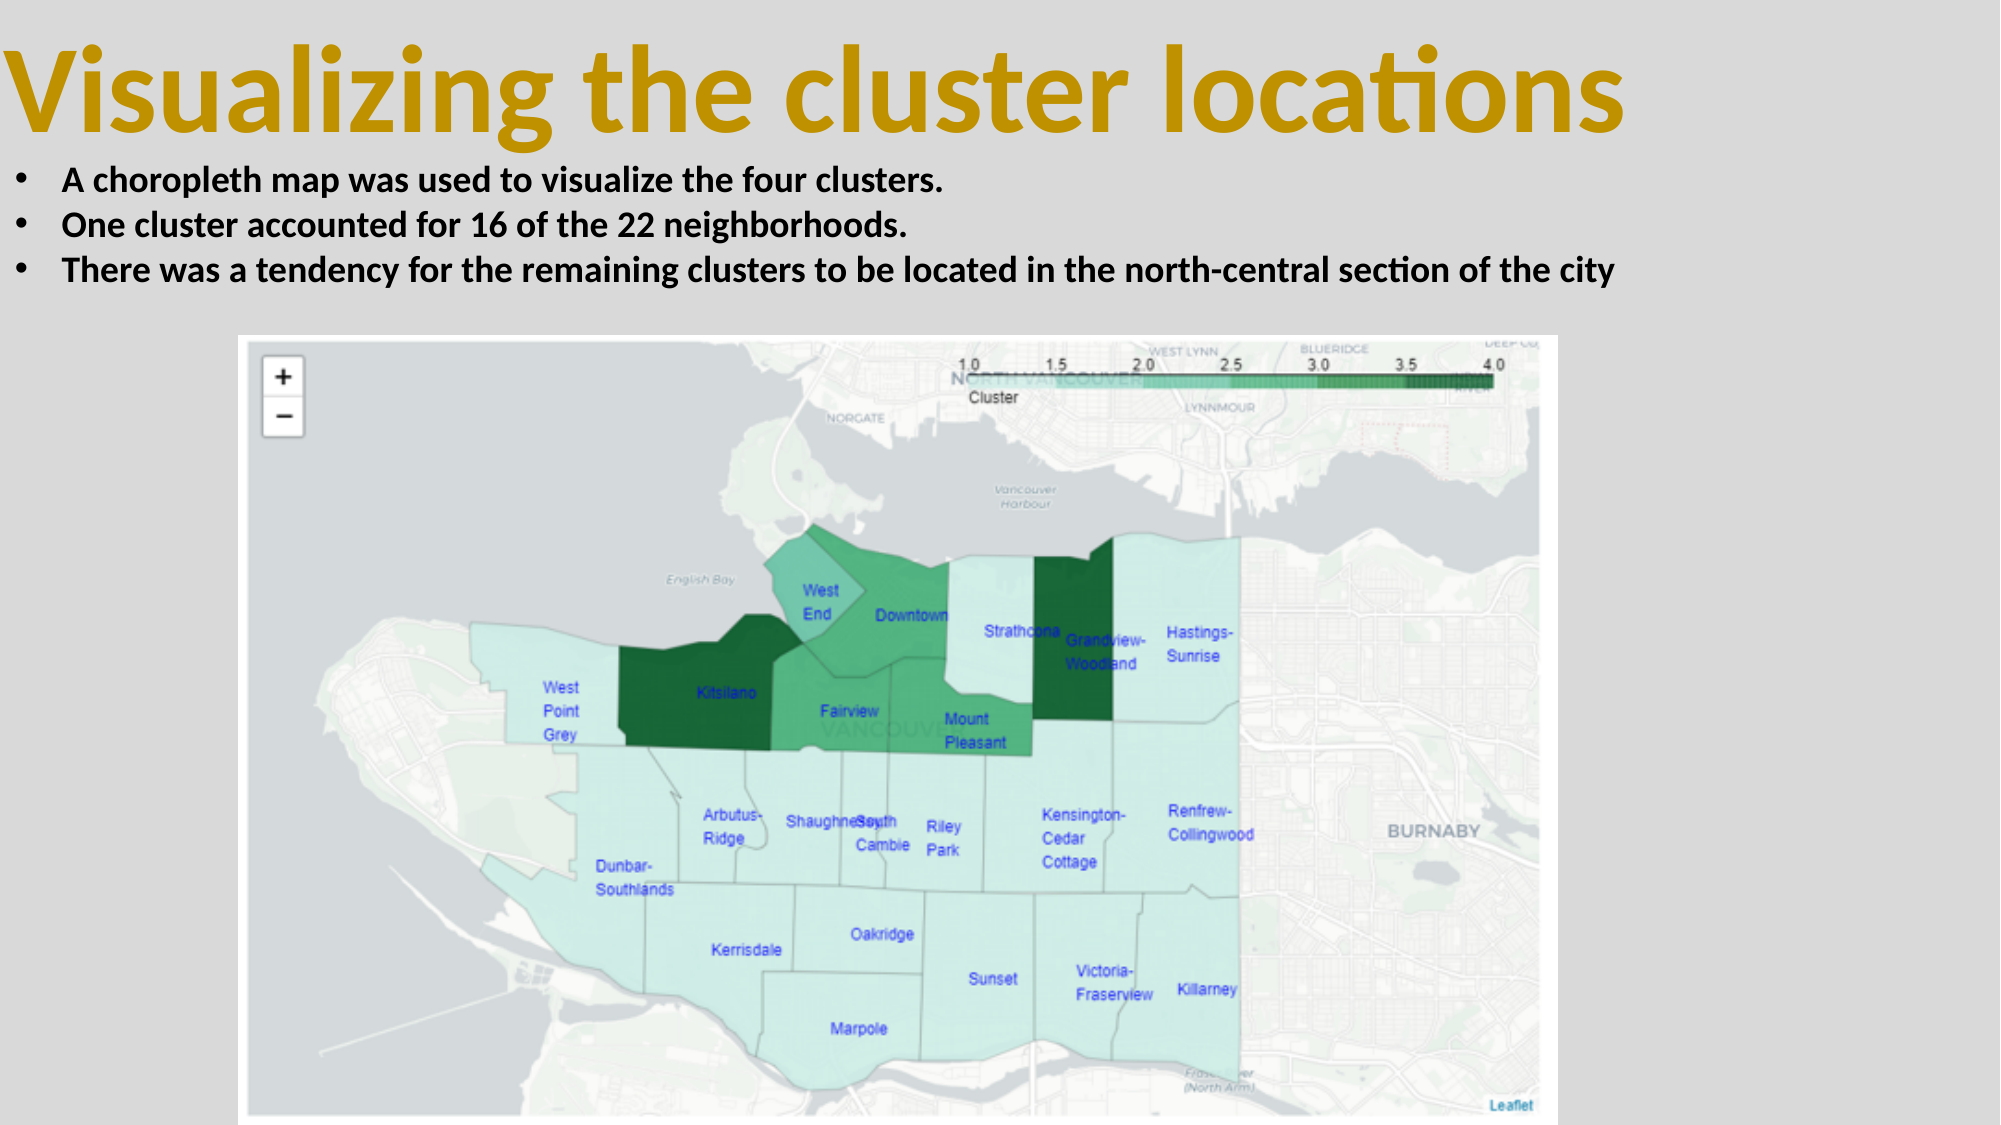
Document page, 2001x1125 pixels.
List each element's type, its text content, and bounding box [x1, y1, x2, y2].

text_box A choropleth map was used to visualize the four clusters. One cluster accounted for 16 of the 22 neighborhoods. There was a tendency for the remaining clusters to be located in the north-central section of the city [0, 147, 1914, 298]
picture [238, 335, 1558, 1125]
text_box Visualizing the cluster locations [0, 0, 2000, 165]
